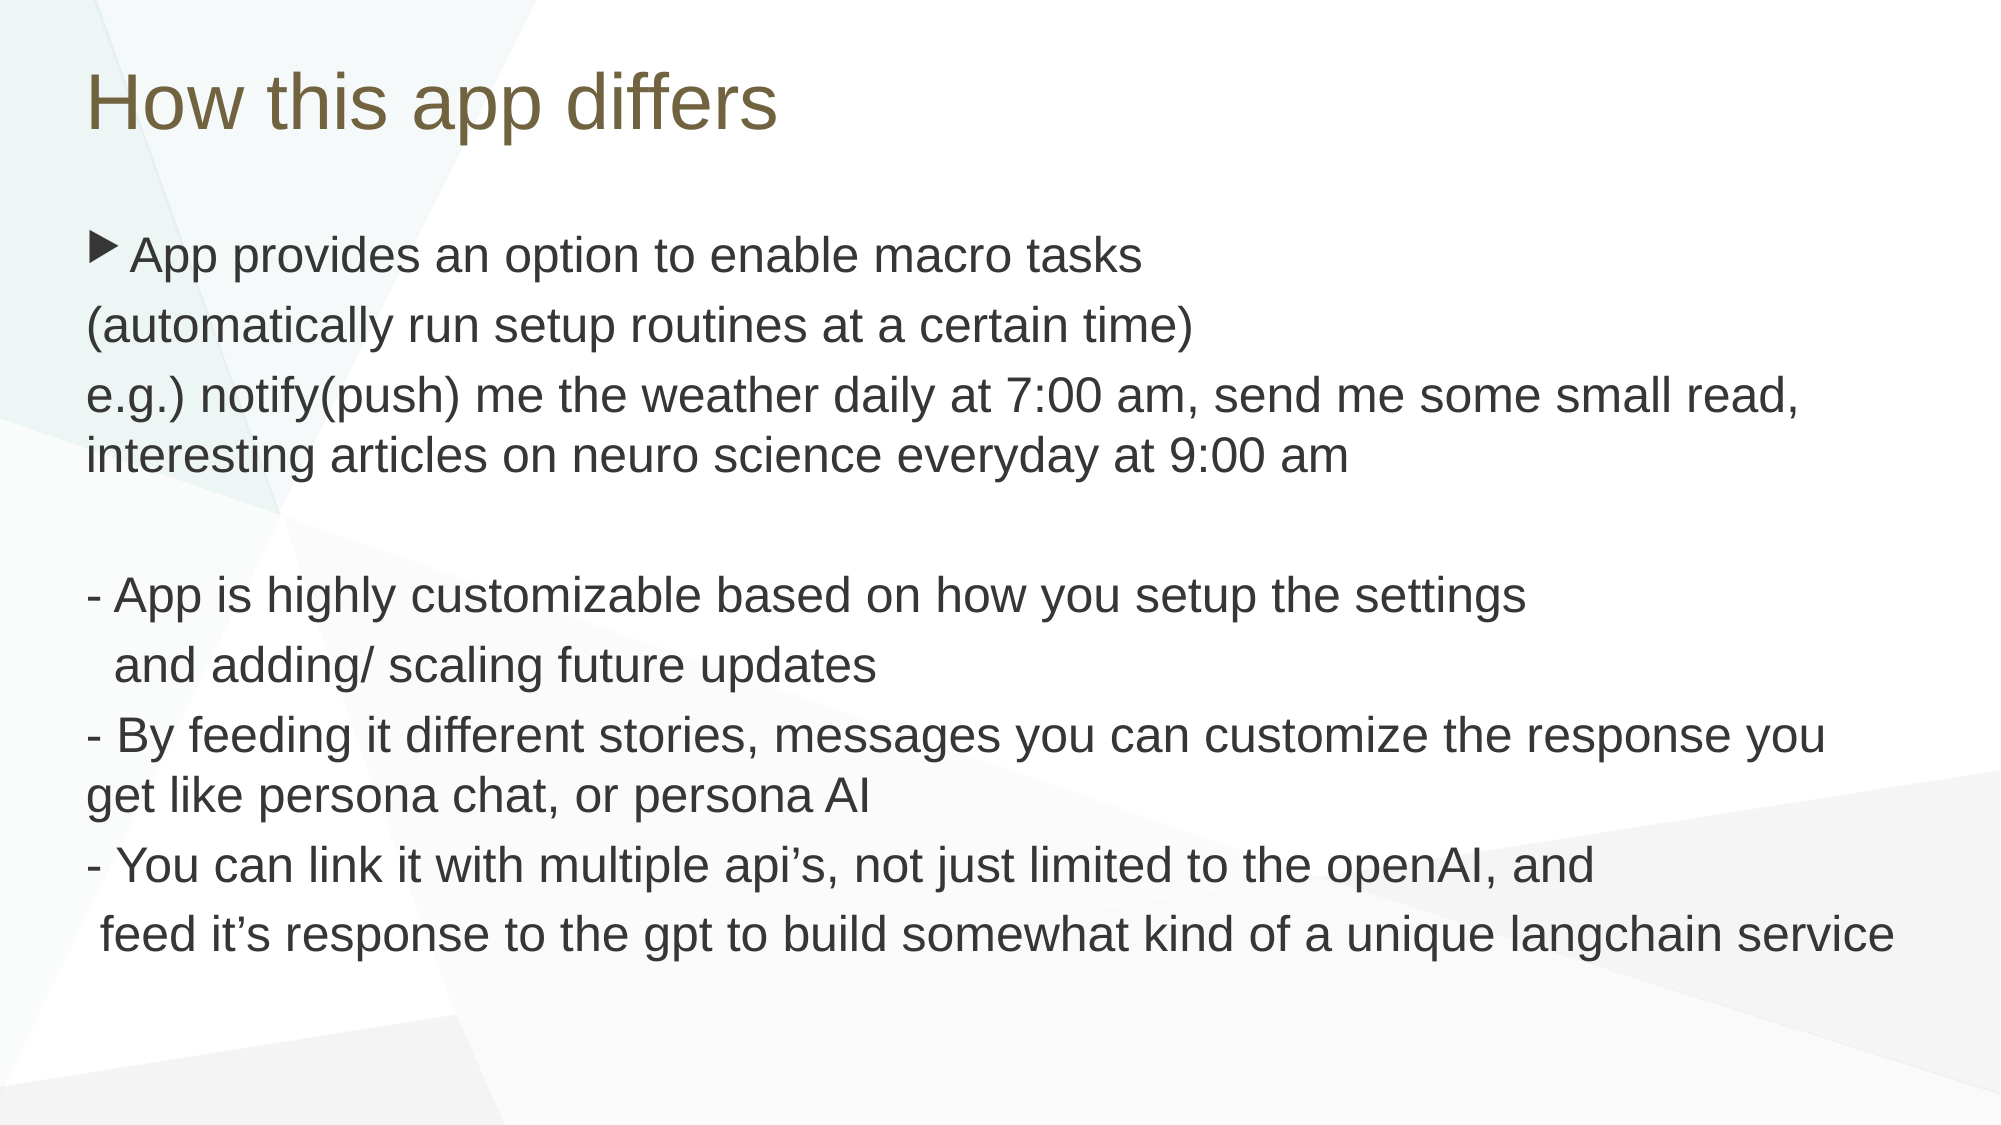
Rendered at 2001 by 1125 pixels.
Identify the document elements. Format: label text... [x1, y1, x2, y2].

list App provides an option to enable macro tasks (automatically run setup routines at a certain time) e.g.) notify(push) me the weather daily at 7:00 am, send me some small read, interesting articles on neuro science everyday at 9:00 am - App is highly customizable based on how you setup the settings and adding/ scaling future updates - By feeding it different stories, messages you can customize the response you get like persona chat, or persona AI - You can link it with multiple api’s, not just limited to the openAI, and feed it’s response to the gpt to build somewhat kind of a unique langchain service [70, 214, 1925, 1029]
title How this app differs [70, 20, 1925, 175]
